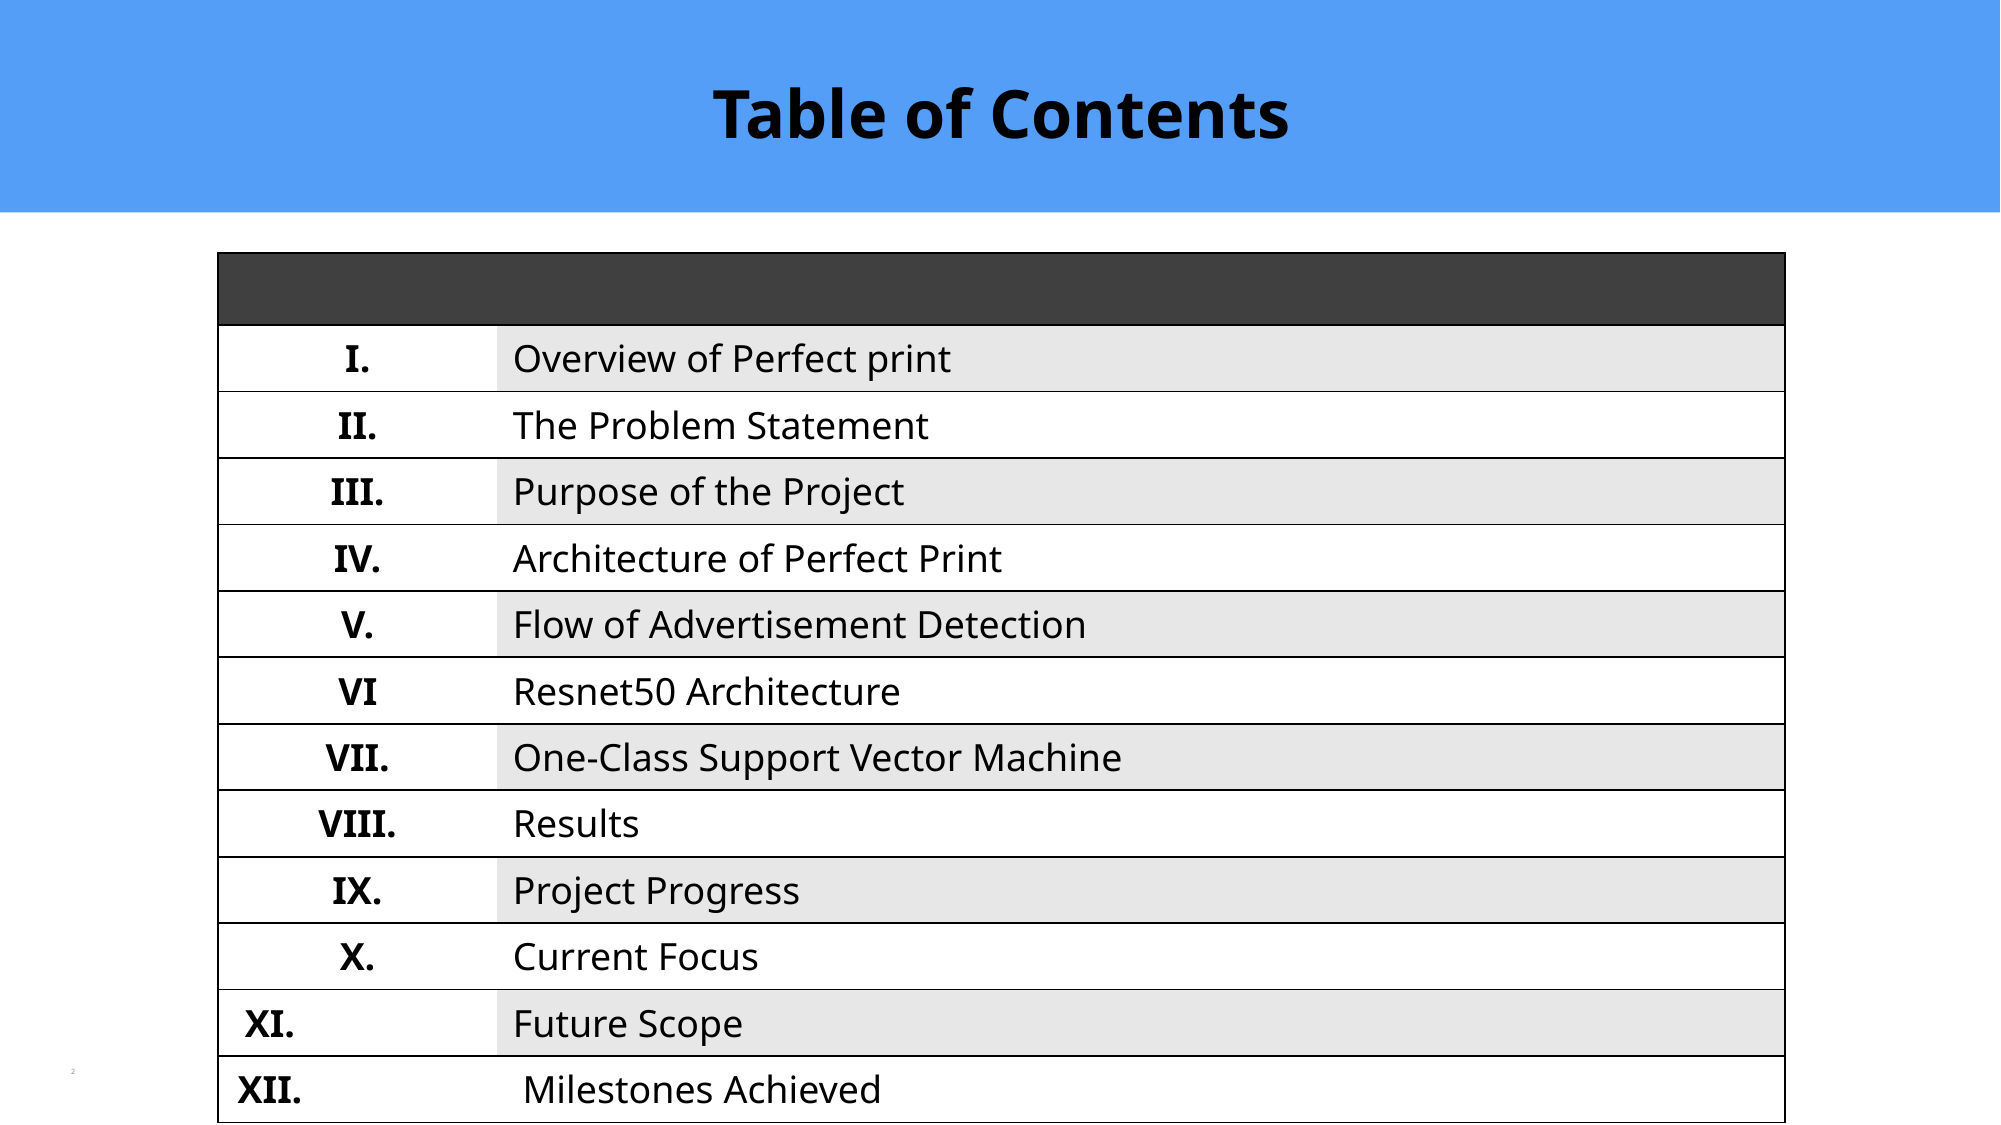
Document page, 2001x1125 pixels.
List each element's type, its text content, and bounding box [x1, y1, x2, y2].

table_cell Resnet50 Architecture [497, 658, 1784, 723]
table_cell VI [219, 658, 497, 723]
table_header [497, 254, 1784, 324]
table_cell Flow of Advertisement Detection [497, 592, 1784, 656]
table_cell IV. [219, 525, 497, 590]
table_cell IX. [219, 858, 497, 922]
table_cell XI. [219, 990, 497, 1055]
title Table of Contents [49, 65, 1954, 164]
table_cell Overview of Perfect print [497, 326, 1784, 391]
table_cell XII. [219, 1057, 497, 1122]
table_cell Current Focus [497, 924, 1784, 989]
table_cell Project Progress [497, 858, 1784, 922]
table_cell Purpose of the Project [497, 459, 1784, 524]
table_cell II. [219, 392, 497, 457]
table_cell The Problem Statement [497, 392, 1784, 457]
table_cell Architecture of Perfect Print [497, 525, 1784, 590]
table_header [219, 254, 497, 324]
slide_number 2 [48, 1059, 91, 1085]
table_cell I. [219, 326, 497, 391]
table_cell X. [219, 924, 497, 989]
table_cell III. [219, 459, 497, 524]
table_cell Future Scope [497, 990, 1784, 1055]
table_cell VII. [219, 725, 497, 789]
table_cell V. [219, 592, 497, 656]
text_box [500, 532, 1500, 594]
table_cell Results [497, 791, 1784, 856]
table_cell VIII. [219, 791, 497, 856]
table_cell One-Class Support Vector Machine [497, 725, 1784, 789]
table_cell Milestones Achieved [497, 1057, 1784, 1122]
